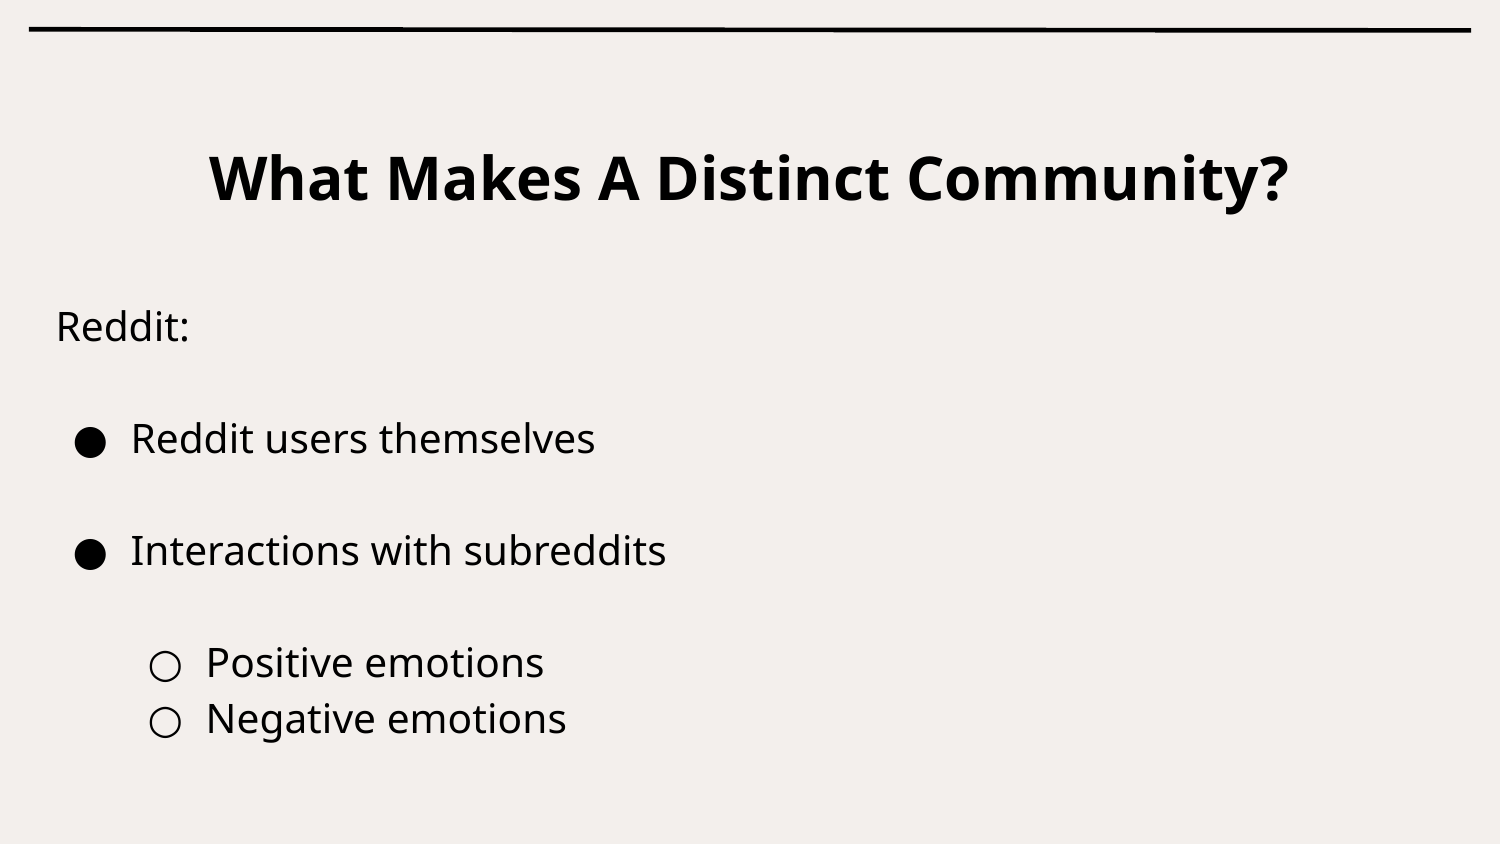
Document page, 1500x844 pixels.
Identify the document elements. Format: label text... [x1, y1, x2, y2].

title What Makes A Distinct Community? [37, 125, 1463, 258]
text_box Reddit: Reddit users themselves Interactions with subreddits Positive emotions Negative emotions [40, 279, 1463, 786]
